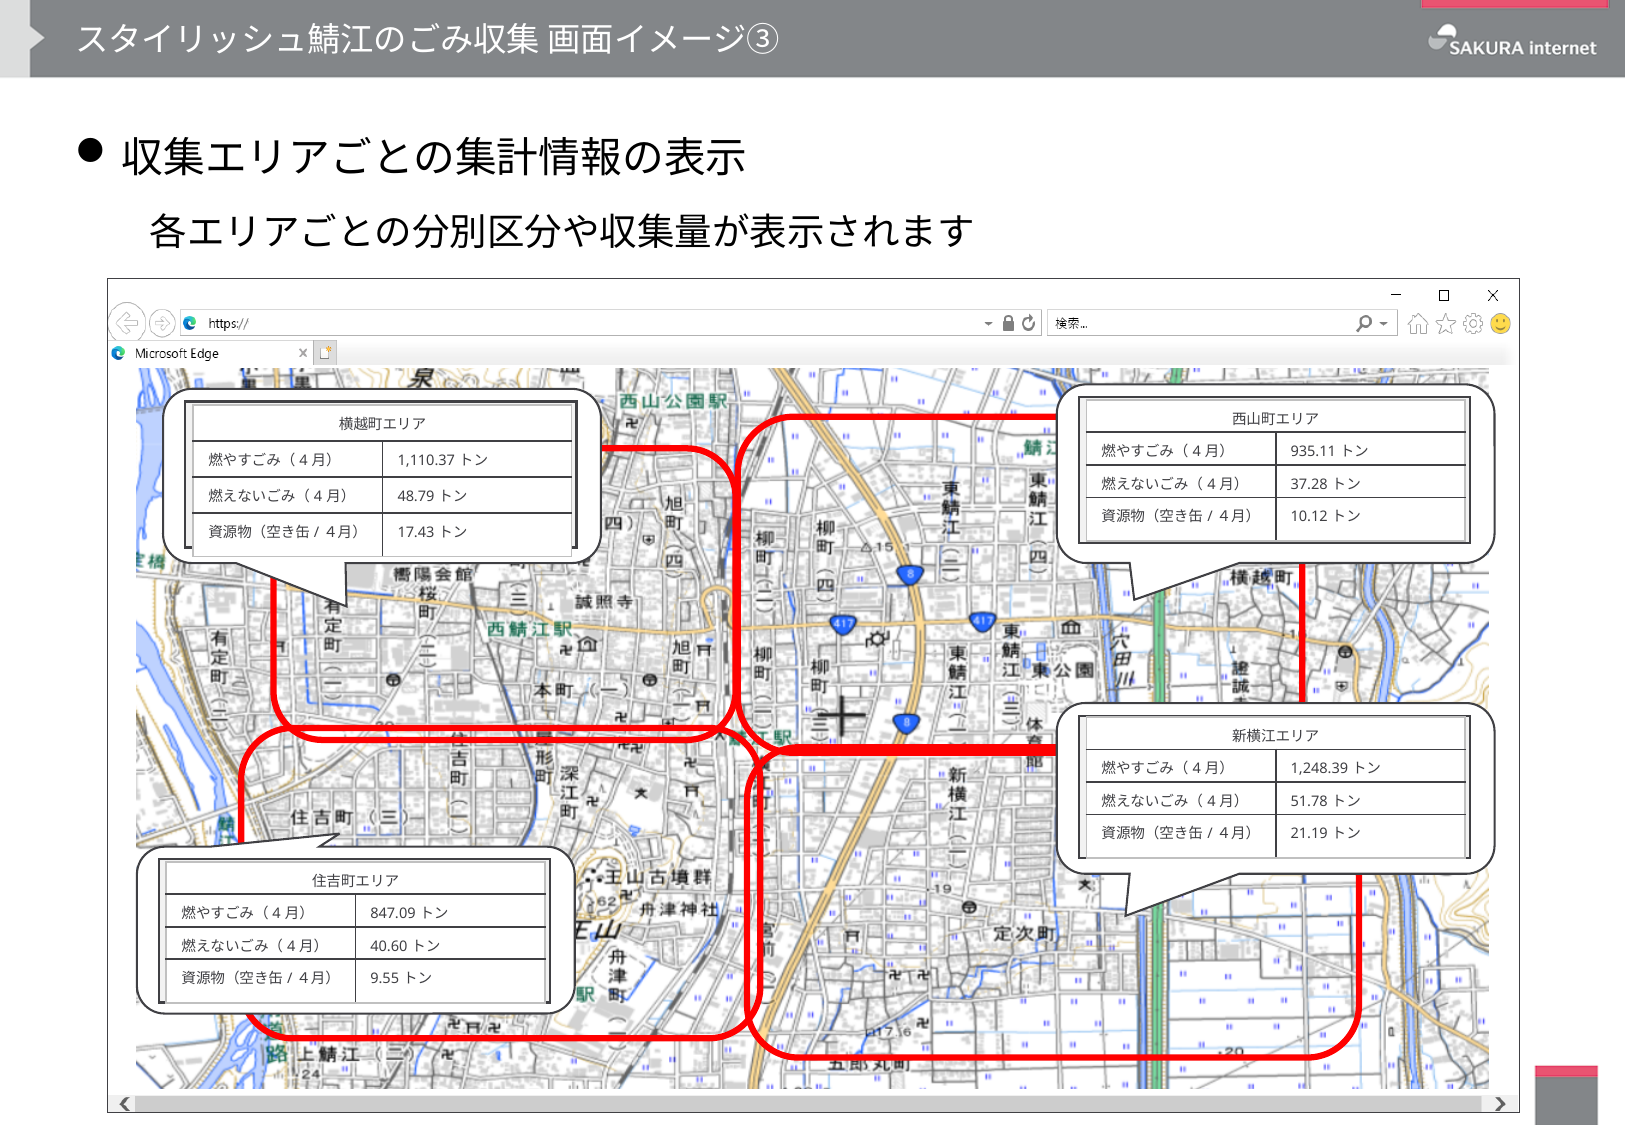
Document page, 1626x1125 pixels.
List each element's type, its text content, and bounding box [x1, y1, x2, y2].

picture [0, 0, 1625, 1125]
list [136, 368, 1489, 1090]
text_box 収集エリアごとの集計情報の表示 各エリアごとの分別区分や収集量が表示されます [59, 123, 1520, 261]
title スタイリッシュ鯖江のごみ収集 画面イメージ③ [59, 12, 1412, 70]
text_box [107, 278, 1520, 1113]
